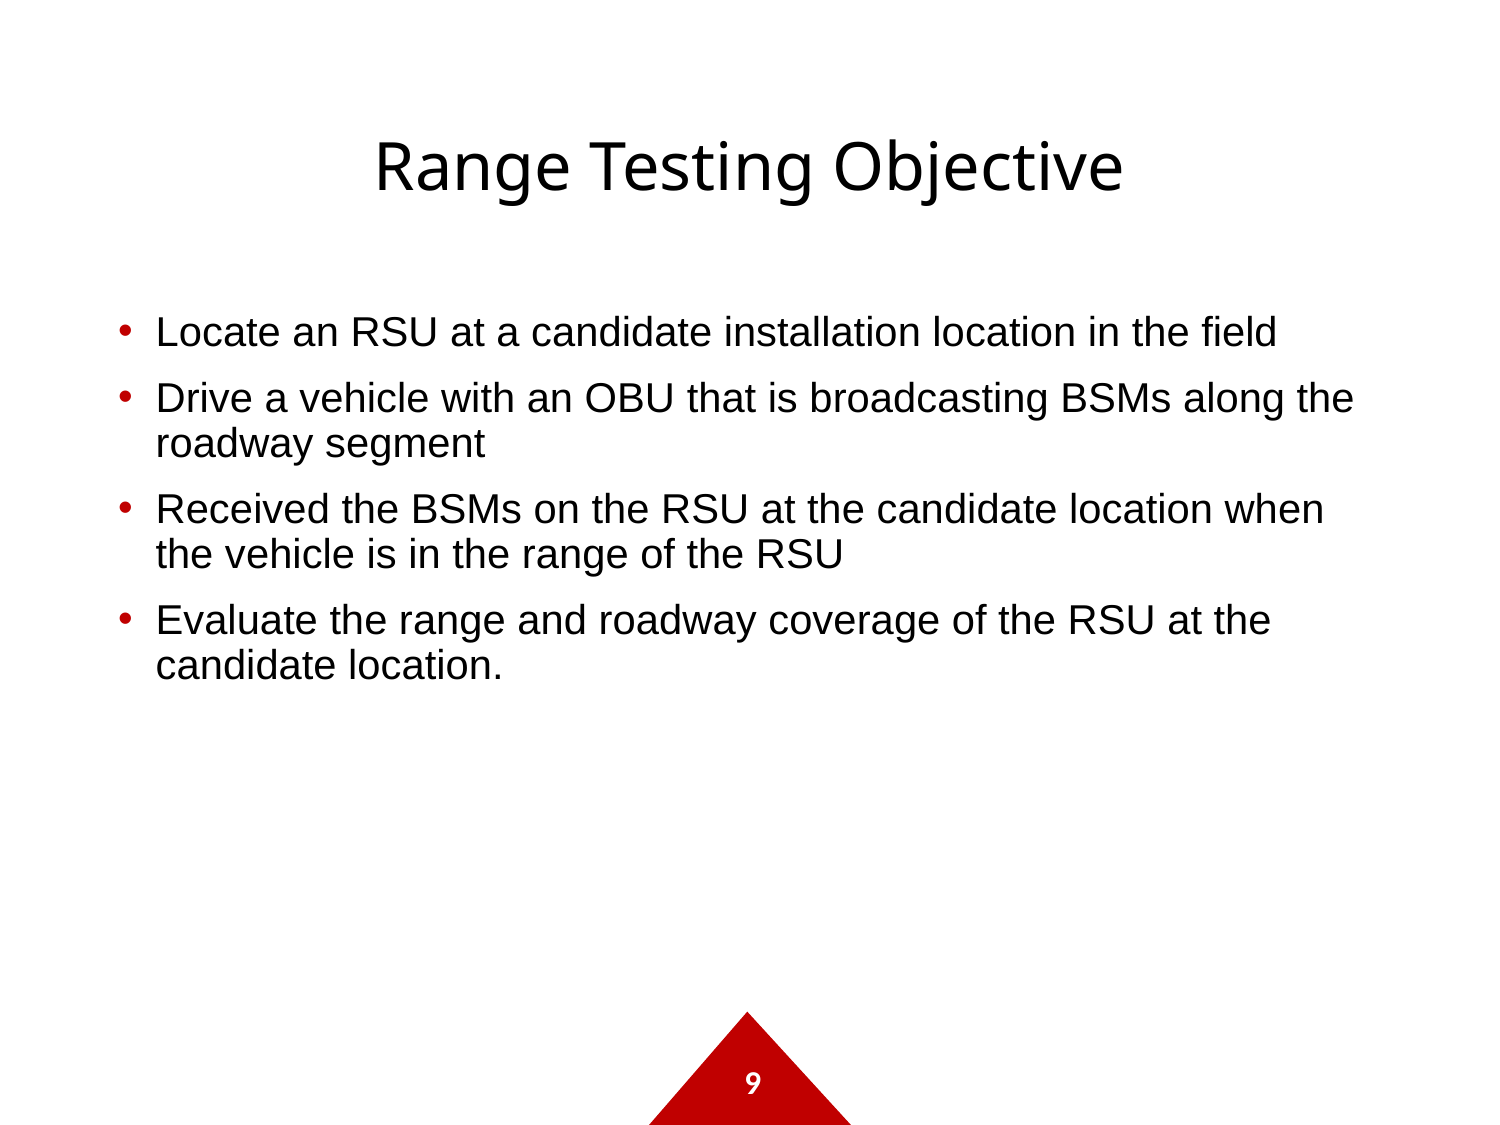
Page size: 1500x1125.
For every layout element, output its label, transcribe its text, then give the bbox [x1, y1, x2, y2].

list Locate an RSU at a candidate installation location in the field Drive a vehicle with an OBU that is broadcasting BSMs along the roadway segment Received the BSMs on the RSU at the candidate location when the vehicle is in the range of the RSU Evaluate the range and roadway coverage of the RSU at the candidate location. [103, 302, 1397, 970]
text_box [649, 1011, 851, 1125]
title Range Testing Objective [103, 59, 1397, 278]
slide_number 9 [729, 1051, 771, 1112]
